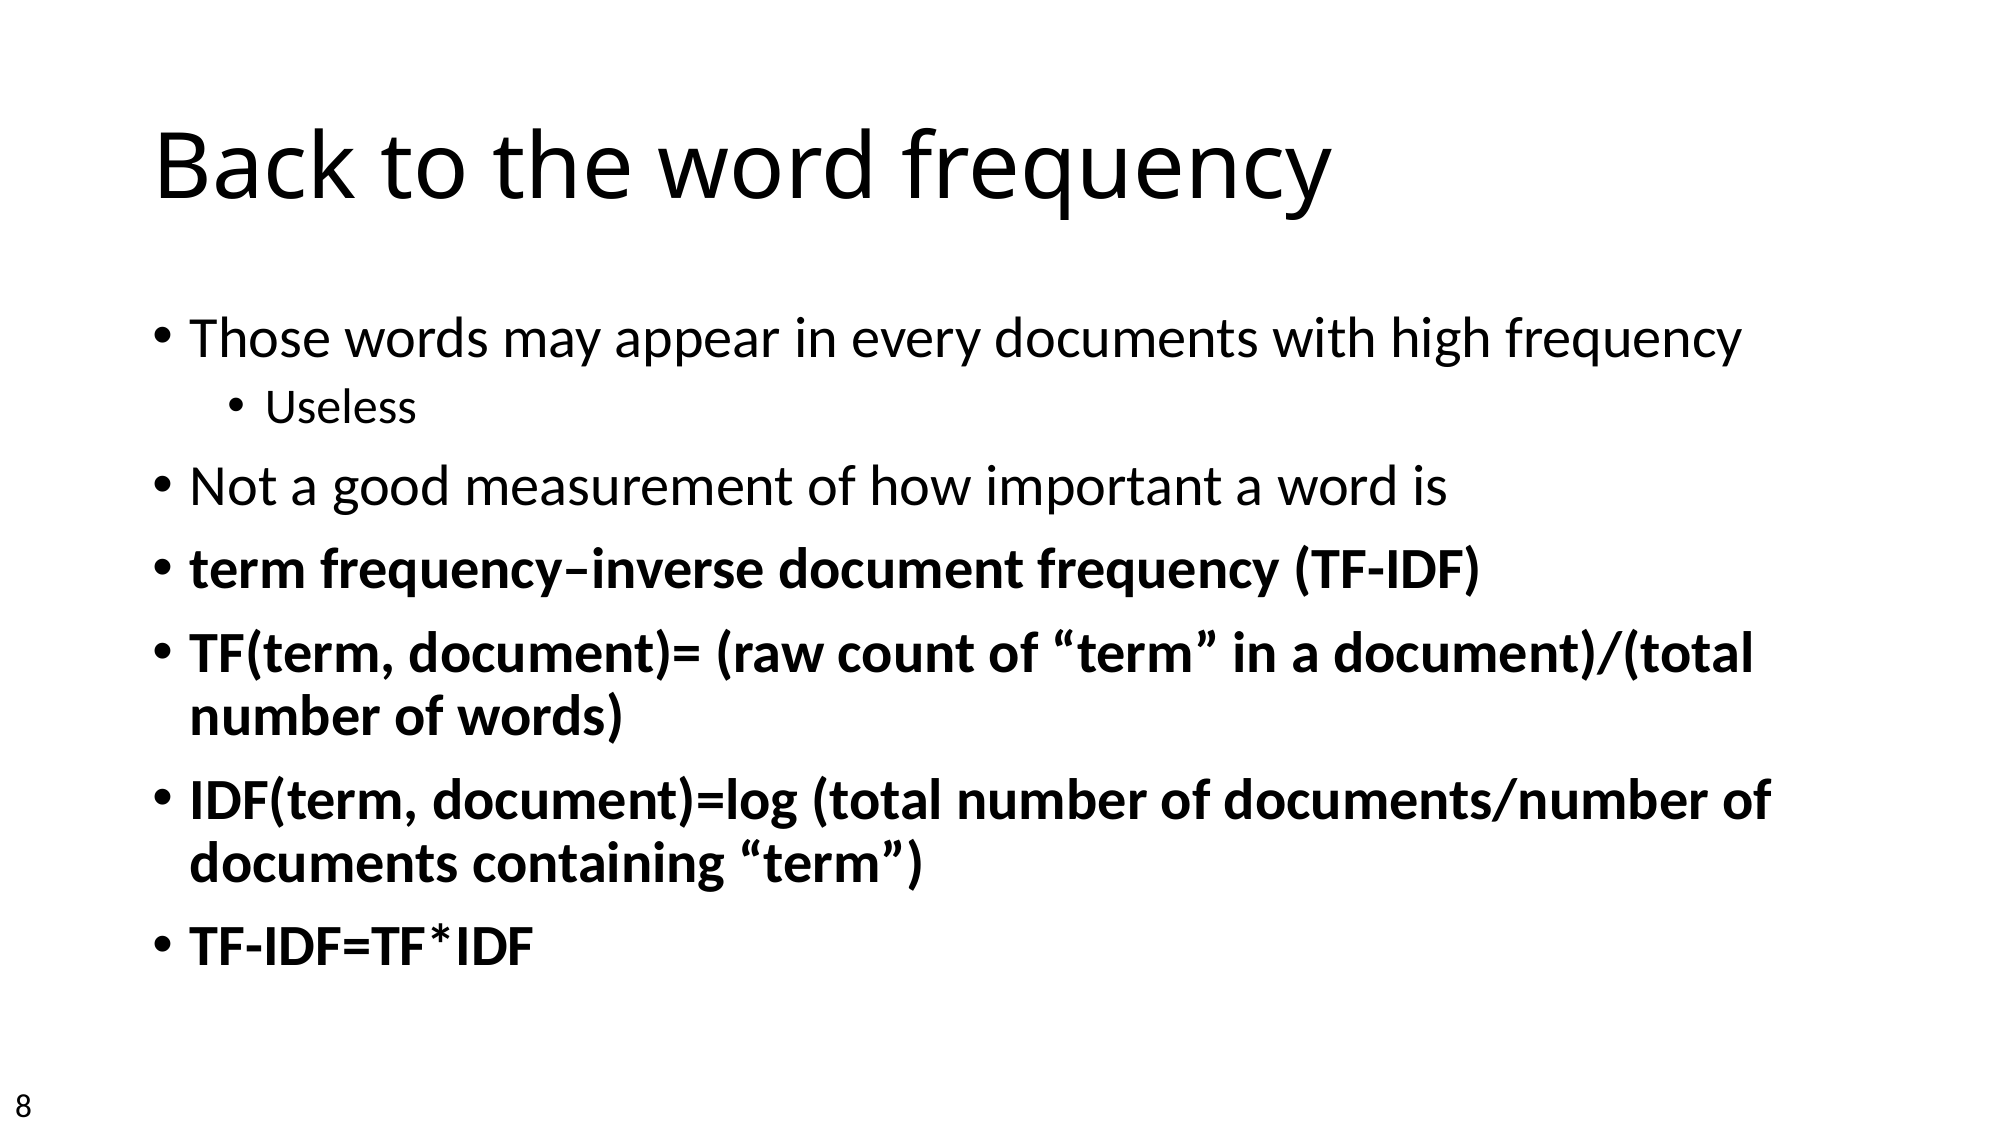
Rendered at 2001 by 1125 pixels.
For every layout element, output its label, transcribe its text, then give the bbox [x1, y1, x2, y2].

title Back to the word frequency [137, 59, 1863, 278]
list Those words may appear in every documents with high frequency Useless Not a good measurement of how important a word is term frequency–inverse document frequency (TF-IDF) TF(term, document)= (raw count of “term” in a document)/(total number of words) IDF(term, document)=log (total number of documents/number of documents containing “term”) TF-IDF=TF*IDF [137, 299, 1863, 1014]
